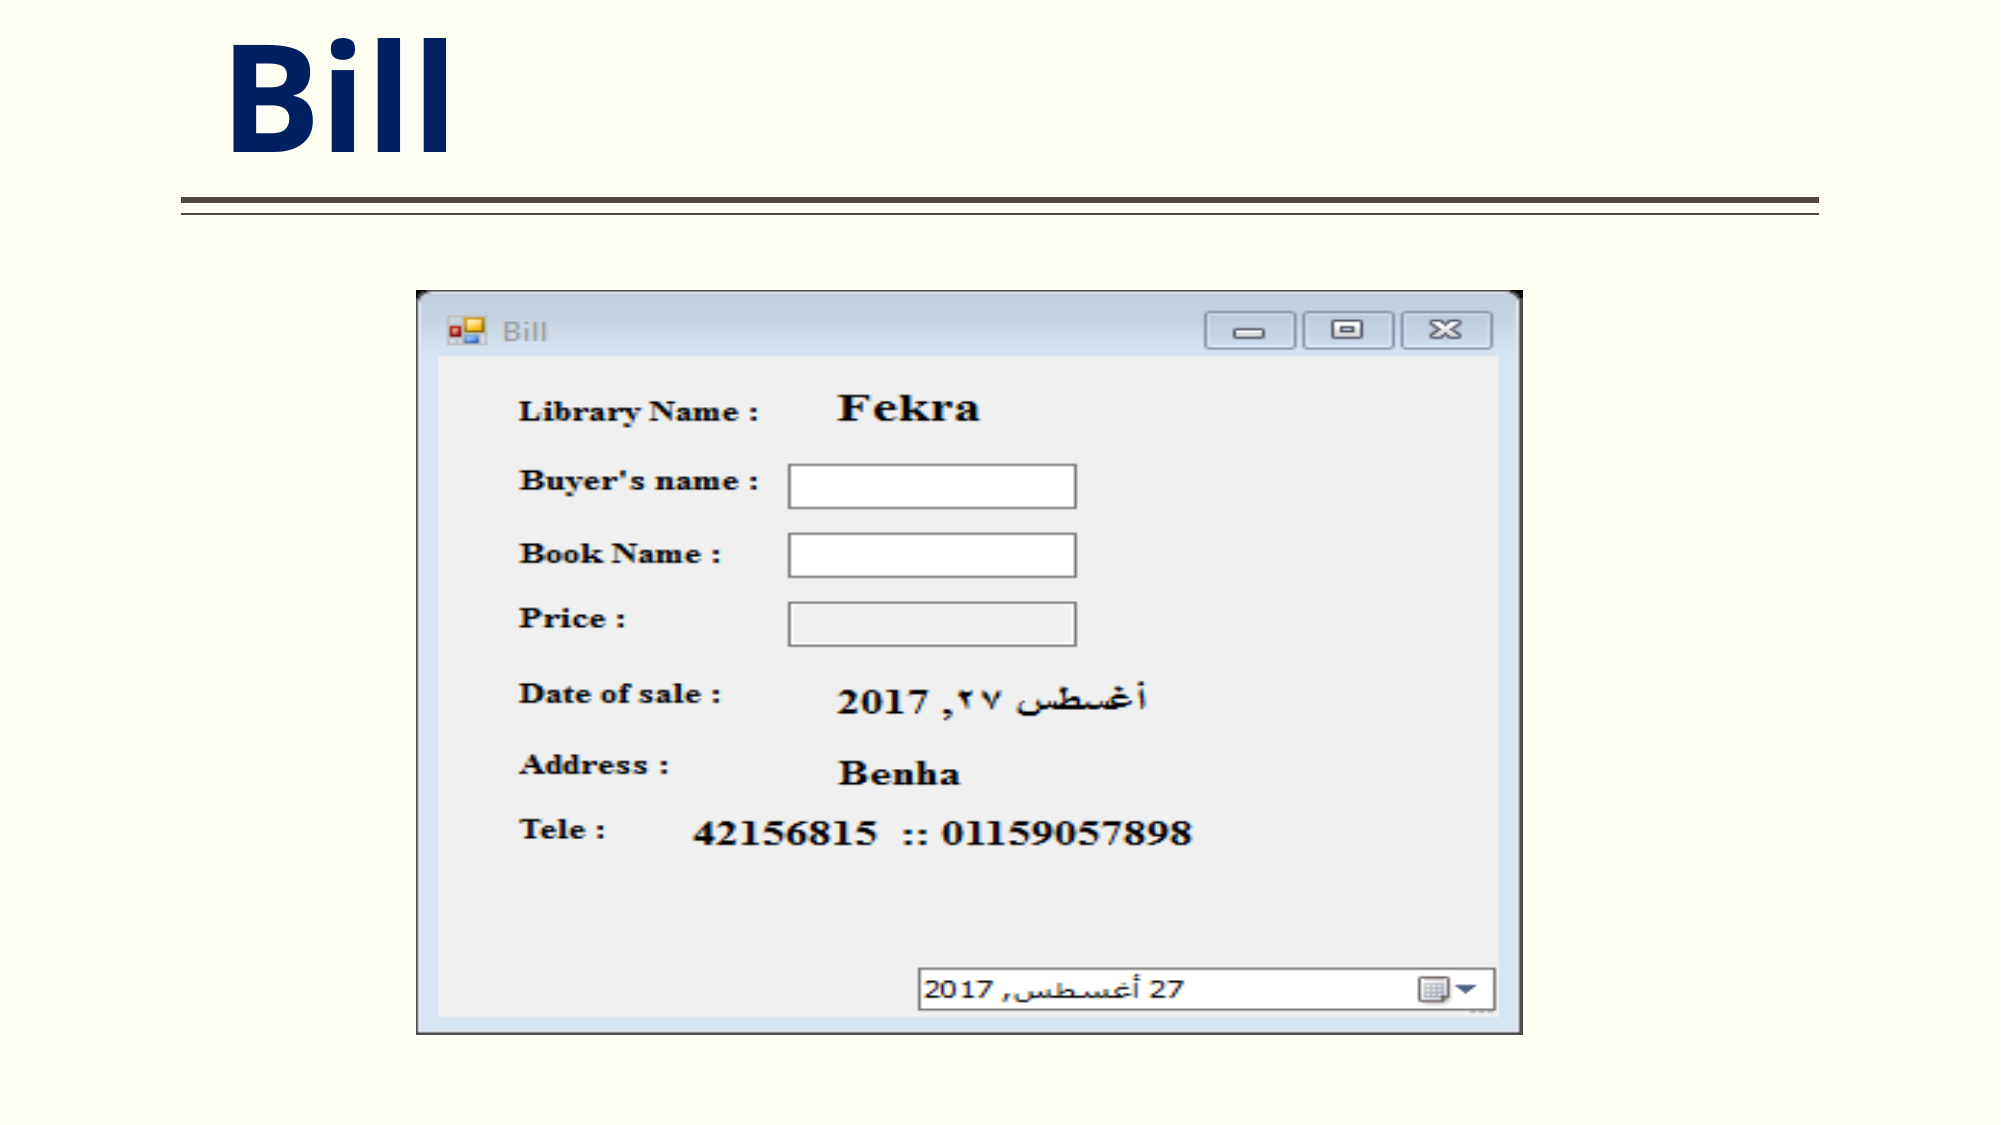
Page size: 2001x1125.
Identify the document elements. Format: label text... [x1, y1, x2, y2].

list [416, 290, 1523, 1035]
title Bill [181, 12, 1819, 193]
